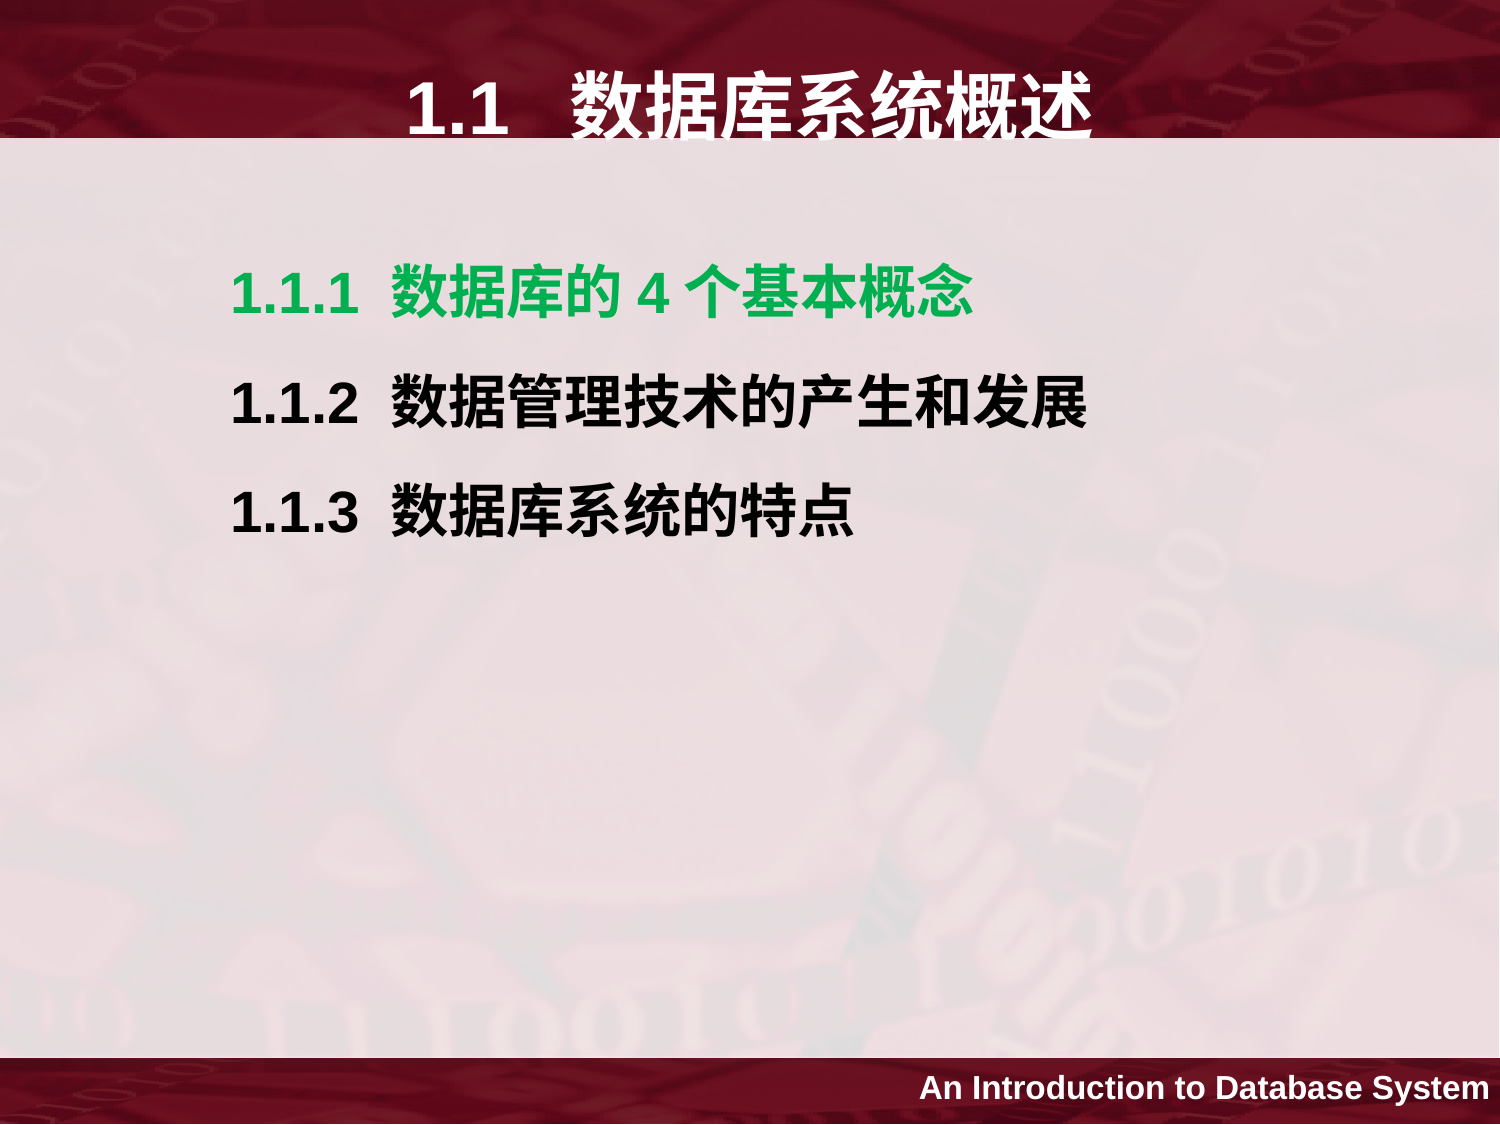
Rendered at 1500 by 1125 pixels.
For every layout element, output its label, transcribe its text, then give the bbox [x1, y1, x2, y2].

list 1.1.1 数据库的4个基本概念 1.1.2 数据管理技术的产生和发展 1.1.3 数据库系统的特点 [75, 219, 1425, 1017]
picture [0, 0, 1500, 1124]
title 1.1 数据库系统概述 [75, 0, 1425, 181]
